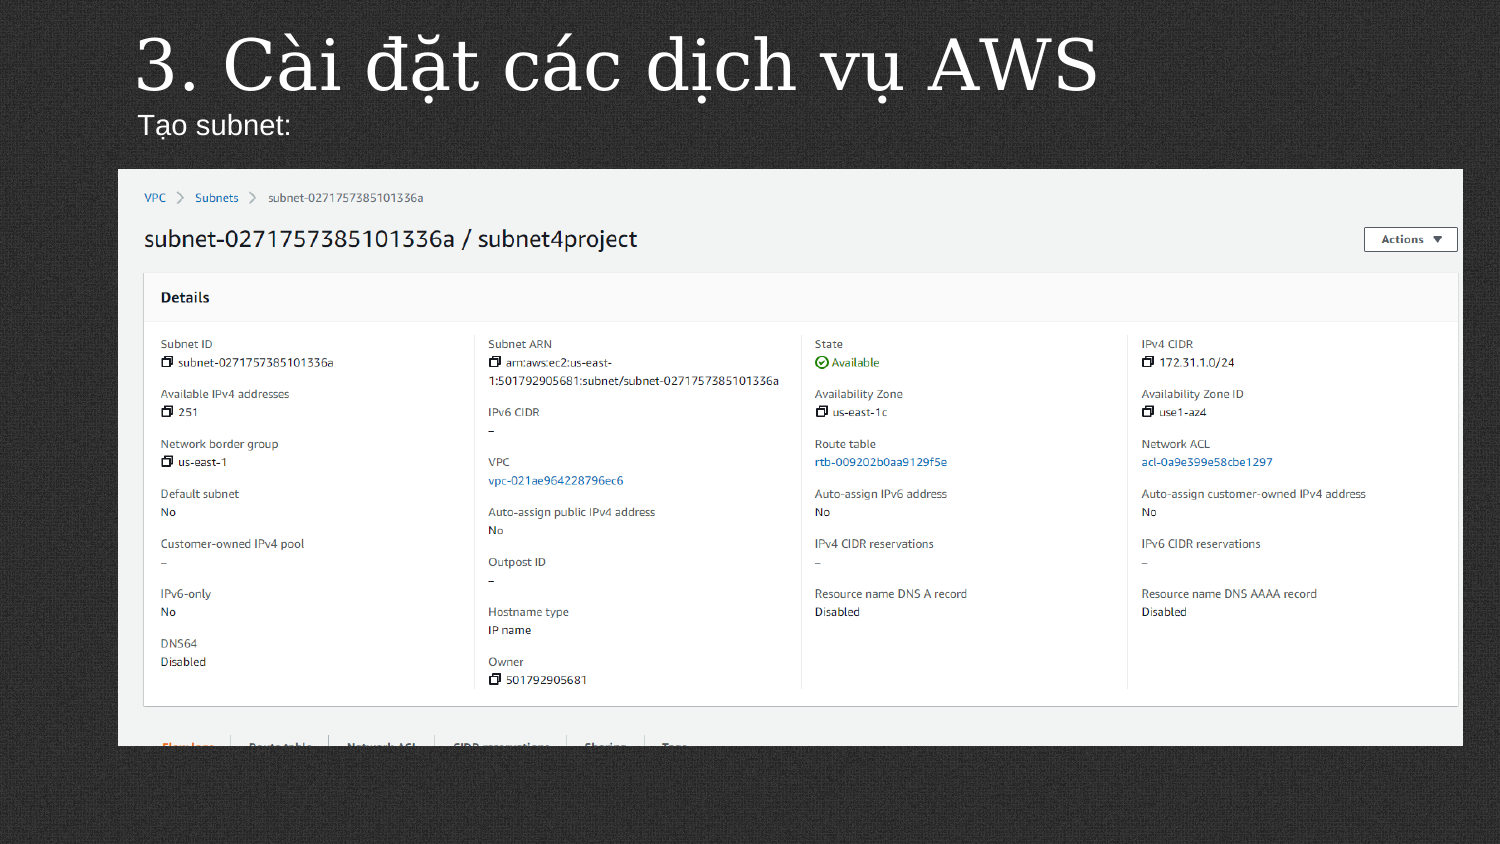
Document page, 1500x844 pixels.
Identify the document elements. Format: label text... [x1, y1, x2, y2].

text_box Tạo subnet: [97, 98, 1430, 149]
picture [0, 0, 1500, 844]
title 3. Cài đặt các dịch vụ AWS [118, 5, 1382, 98]
